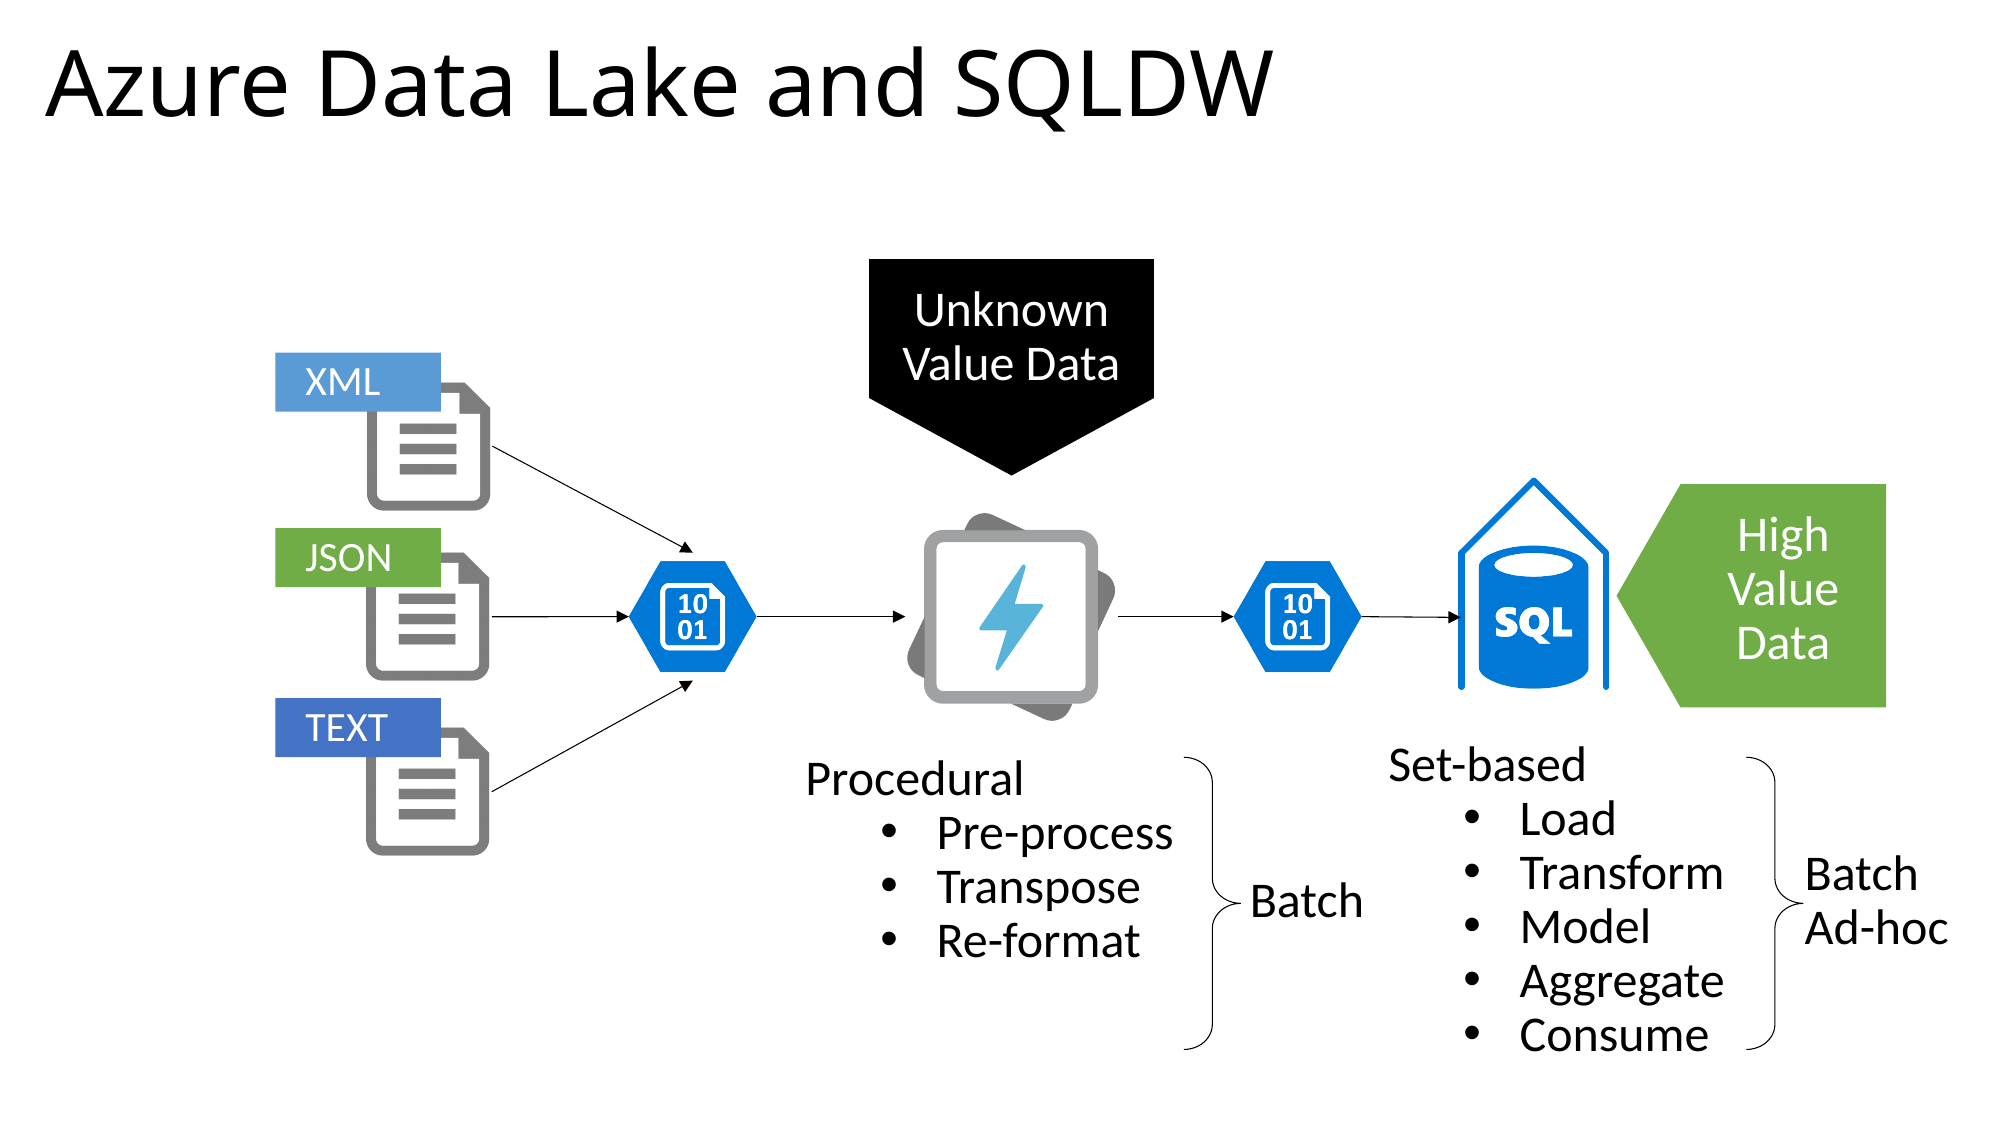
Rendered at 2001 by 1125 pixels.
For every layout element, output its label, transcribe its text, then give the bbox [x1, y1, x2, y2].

text_box Unknown Value Data [868, 258, 1155, 477]
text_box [492, 446, 693, 553]
title Azure Data Lake and SQLDW [0, 0, 2000, 165]
picture [628, 552, 757, 681]
picture [1233, 552, 1362, 681]
picture [363, 552, 492, 681]
text_box XML [275, 352, 441, 412]
picture [363, 727, 492, 856]
picture [364, 382, 493, 511]
text_box High Value Data [1615, 483, 1887, 708]
text_box [1183, 756, 1241, 1050]
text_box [906, 512, 1116, 721]
text_box Batch [1219, 850, 1395, 953]
text_box Batch Ad-hoc [1776, 823, 1980, 980]
text_box JSON [275, 528, 441, 588]
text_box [1446, 466, 1607, 689]
text_box Procedural Pre-process Transpose Re-format [775, 728, 1216, 1047]
text_box TEXT [275, 698, 441, 758]
text_box [1746, 756, 1804, 1050]
text_box Set-based Load Transform Model Aggregate Consume [1358, 714, 1756, 1087]
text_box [491, 680, 693, 792]
